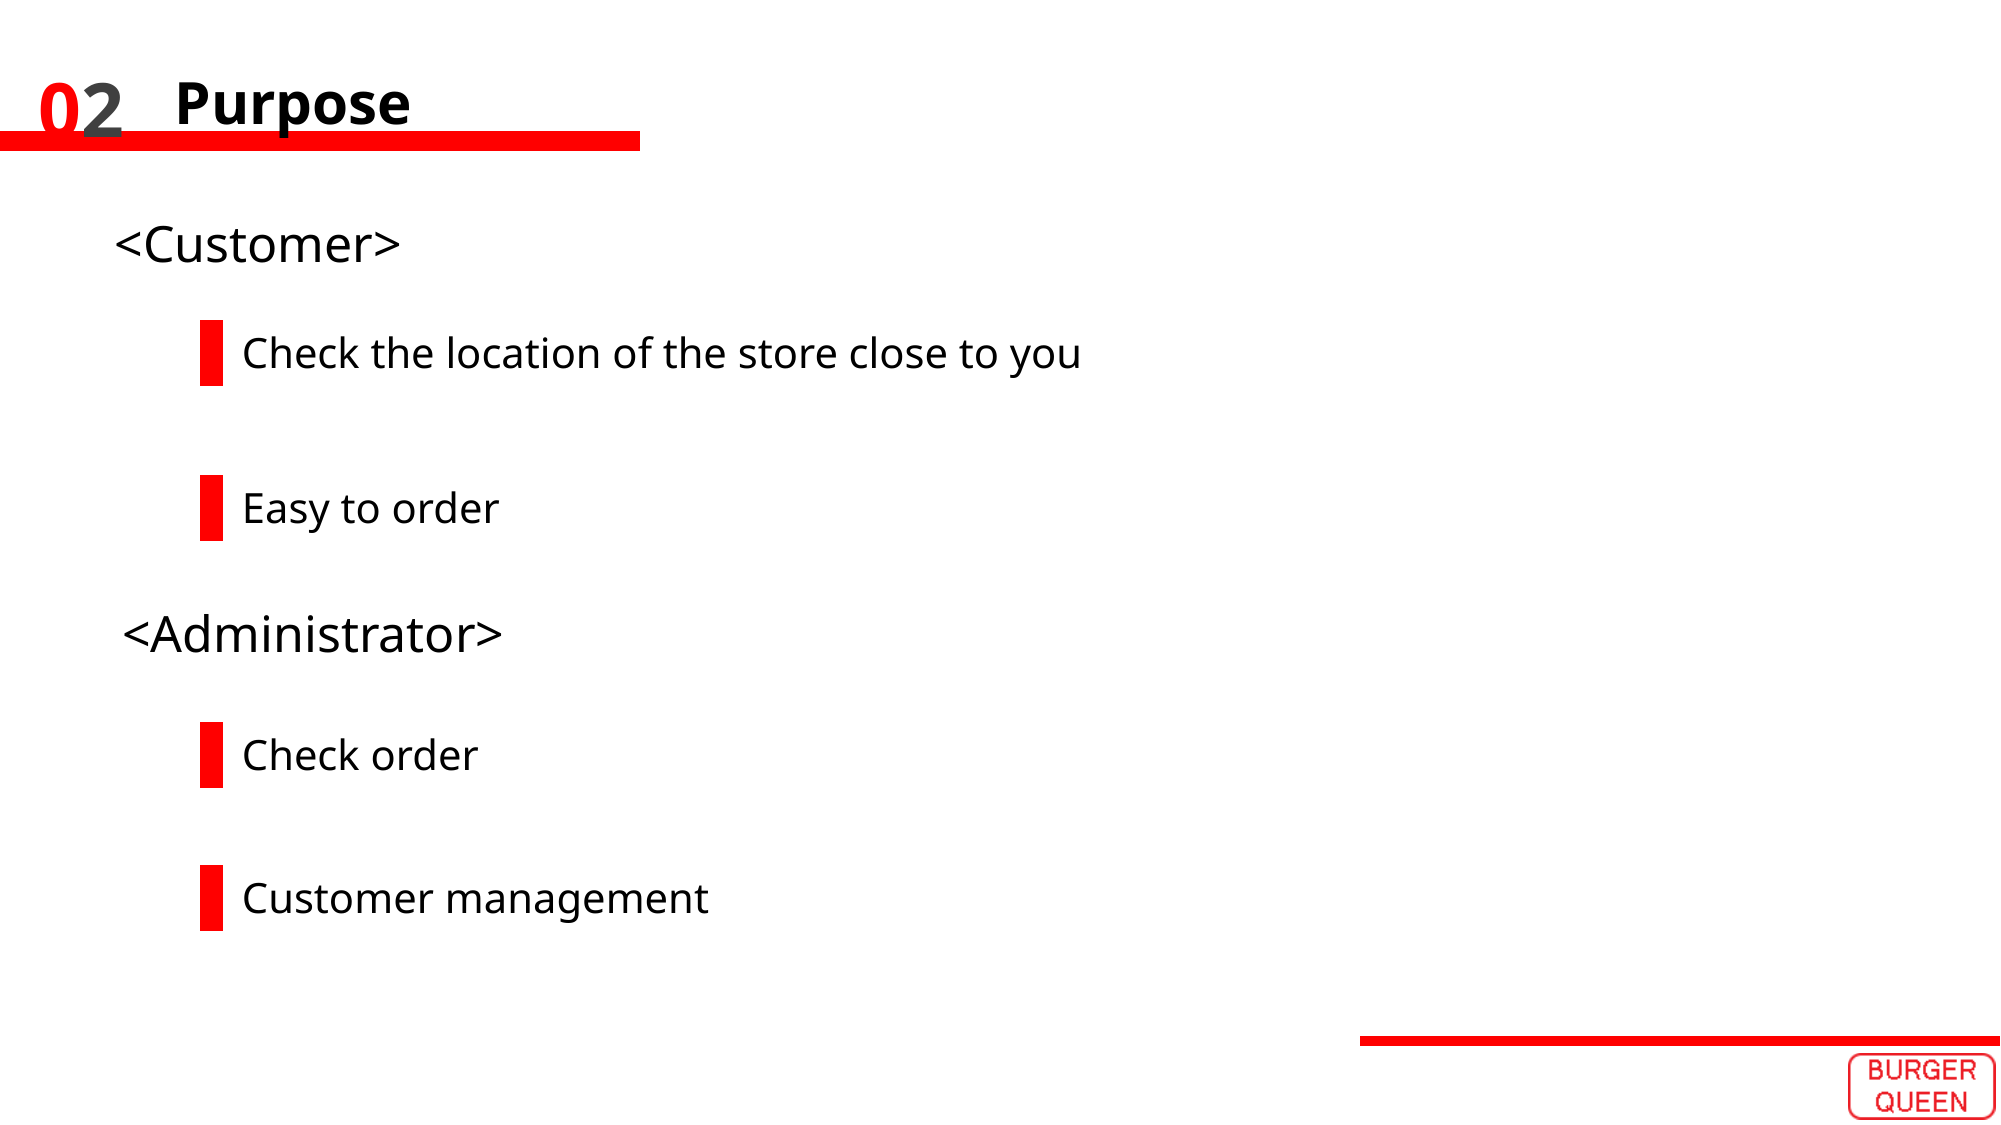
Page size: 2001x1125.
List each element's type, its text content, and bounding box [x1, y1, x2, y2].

text_box Check order [227, 721, 1122, 787]
text_box [200, 865, 223, 931]
text_box [140, 131, 640, 151]
text_box [200, 722, 223, 788]
text_box [200, 320, 223, 386]
text_box [200, 475, 223, 541]
text_box Easy to order [227, 474, 1122, 540]
picture [1848, 1053, 1996, 1120]
text_box Check the location of the store close to you [227, 319, 1122, 385]
text_box 02 [23, 55, 140, 160]
text_box [1360, 1036, 2000, 1046]
text_box <Administrator> [107, 595, 520, 671]
text_box Customer management [227, 864, 1122, 930]
text_box <Customer> [100, 205, 417, 280]
text_box [0, 131, 23, 151]
text_box Purpose [159, 58, 644, 144]
